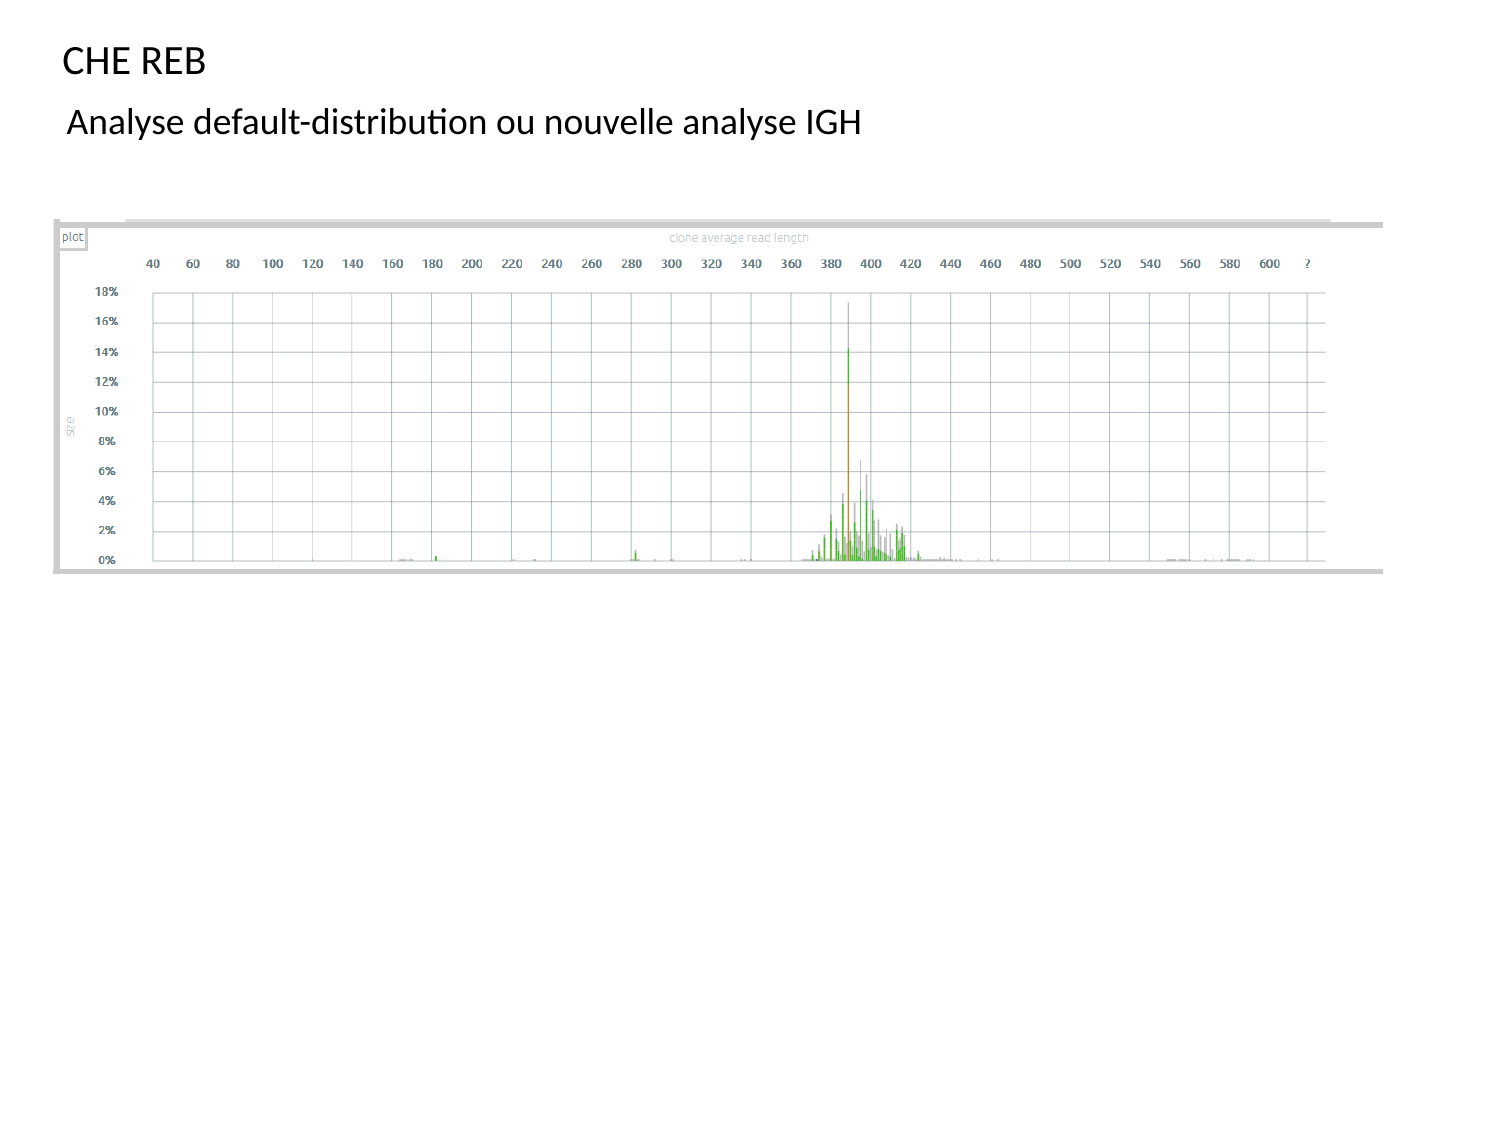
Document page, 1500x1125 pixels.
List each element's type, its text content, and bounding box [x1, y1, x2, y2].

text_box CHE REB [47, 25, 222, 91]
picture [52, 219, 1400, 575]
text_box Analyse default-distribution ou nouvelle analyse IGH [51, 89, 878, 150]
